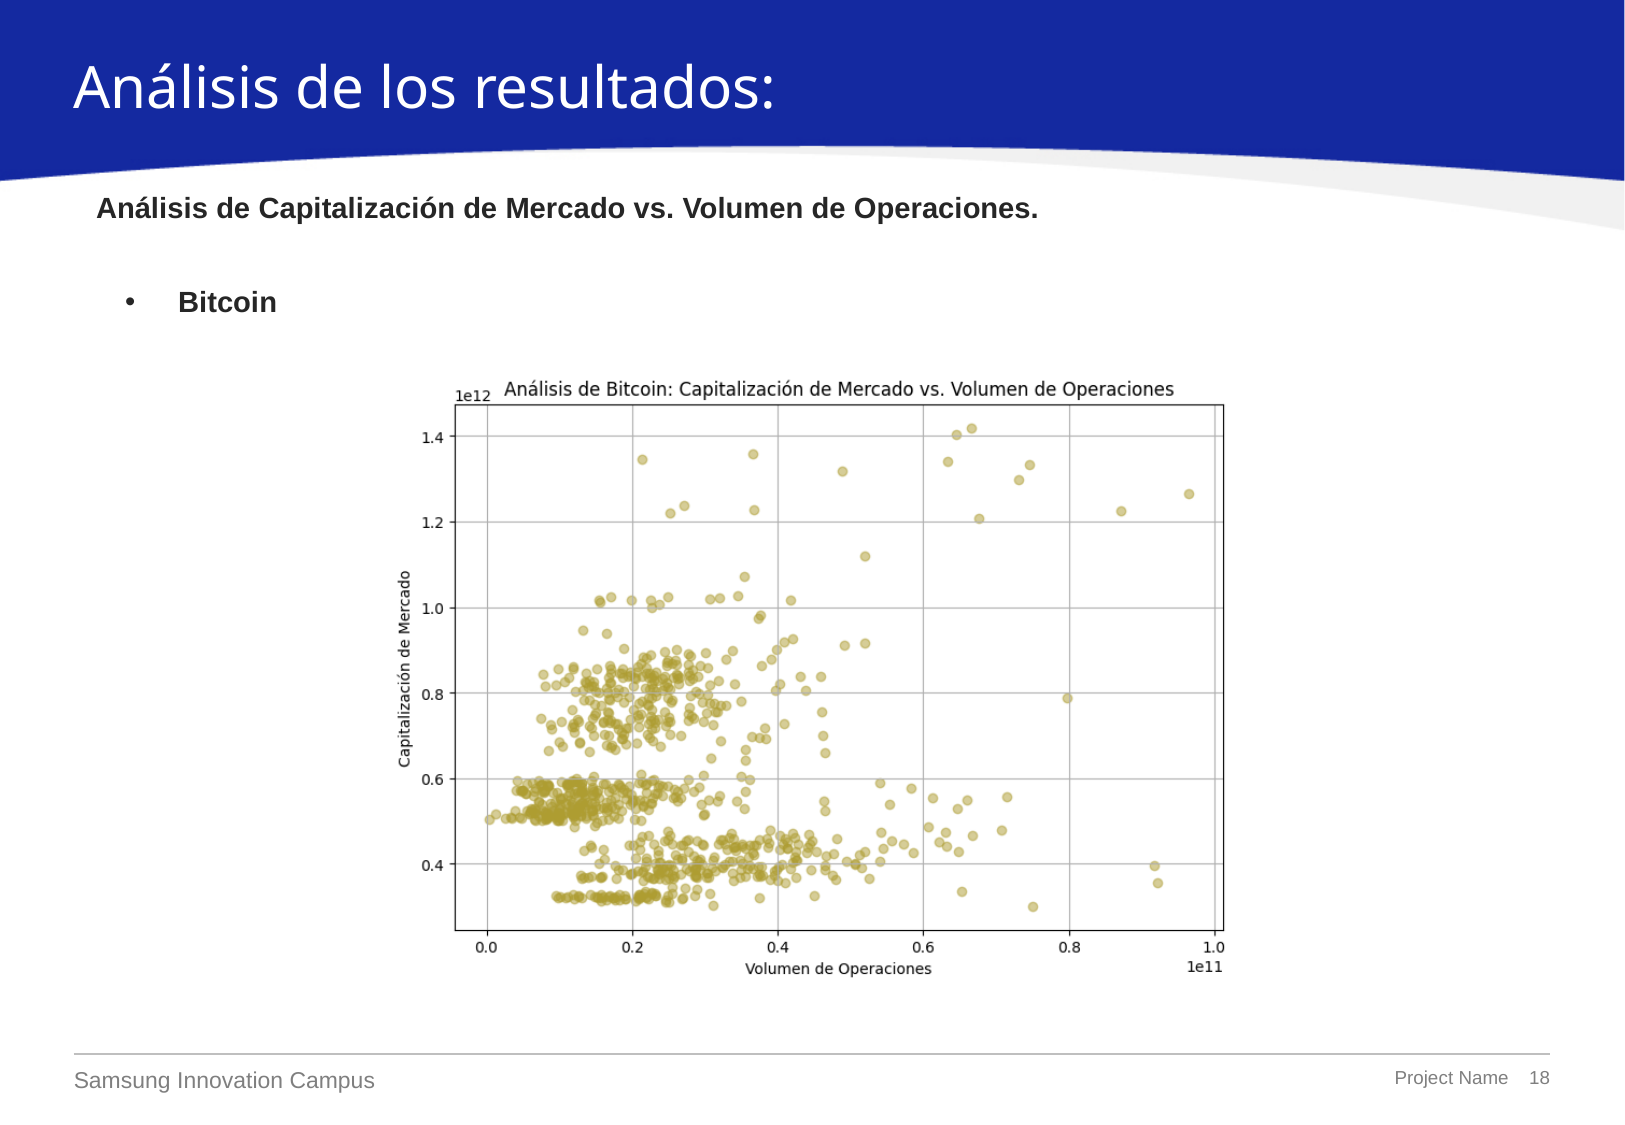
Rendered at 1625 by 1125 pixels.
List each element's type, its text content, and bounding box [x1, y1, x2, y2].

text_box Análisis de Capitalización de Mercado vs. Volumen de Operaciones. [73, 179, 1081, 251]
text_box Bitcoin [103, 273, 908, 345]
text_box Análisis de los resultados: [73, 50, 1475, 121]
picture [0, 0, 1625, 1125]
